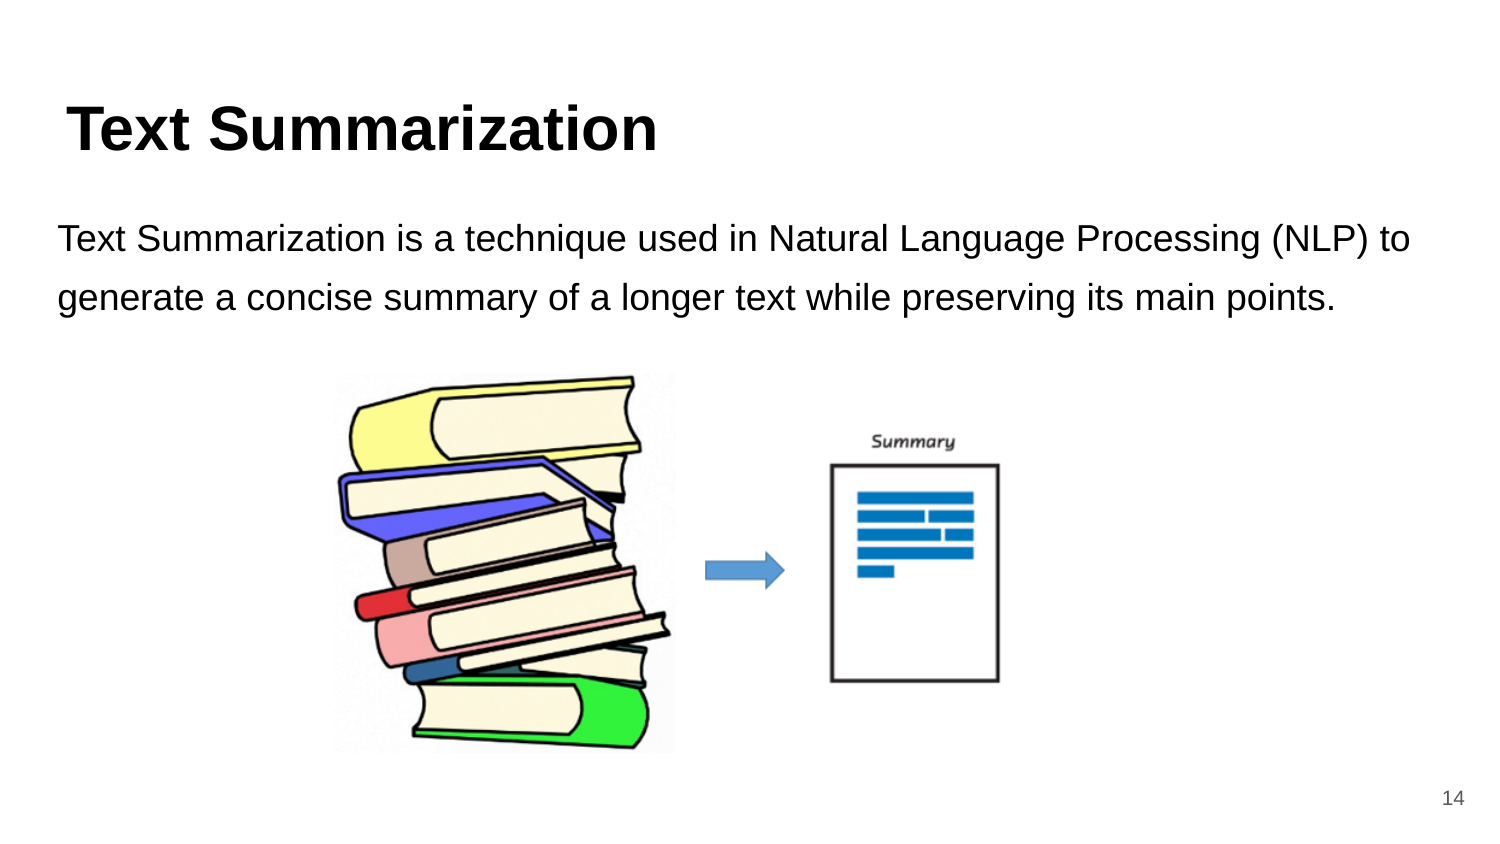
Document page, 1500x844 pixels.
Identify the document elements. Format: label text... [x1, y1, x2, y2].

title Text Summarization [51, 72, 1449, 167]
slide_number ‹#› [1389, 764, 1480, 830]
picture [308, 340, 1082, 789]
list Text Summarization is a technique used in Natural Language Processing (NLP) to generate a concise summary of a longer text while preserving its main points. [42, 185, 1462, 830]
